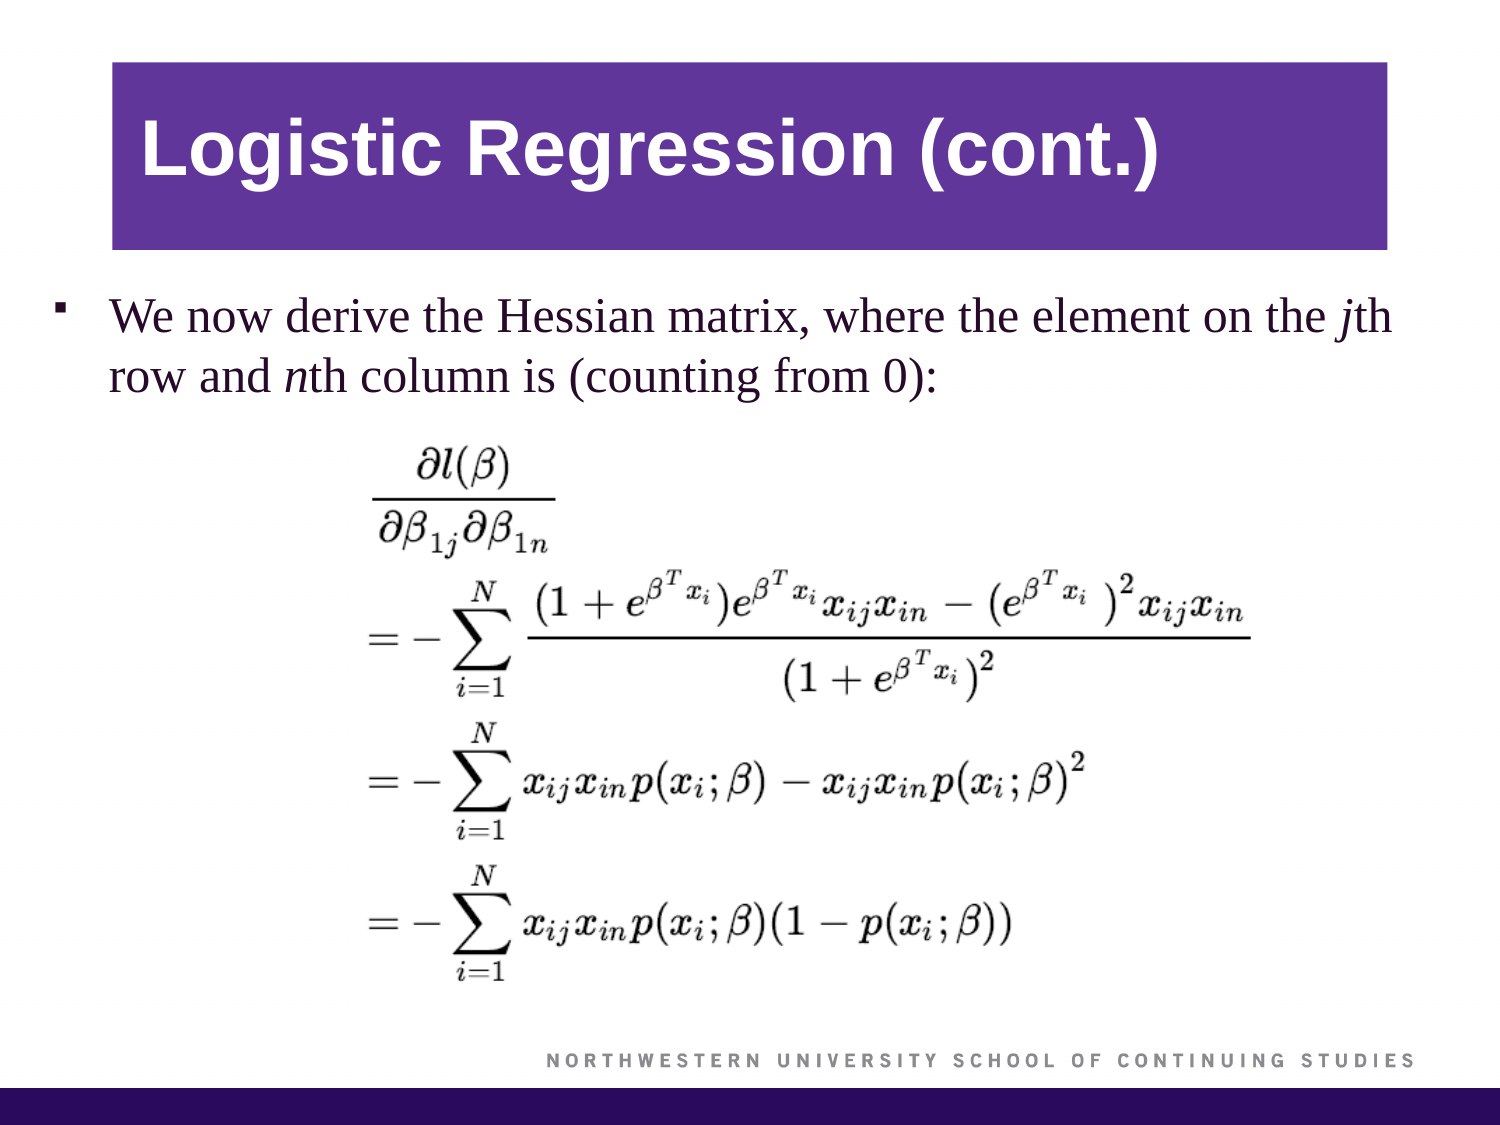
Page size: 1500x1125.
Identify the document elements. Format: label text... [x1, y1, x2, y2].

picture [0, 0, 1500, 1125]
title Logistic Regression (cont.) [125, 50, 1400, 238]
list We now derive the Hessian matrix, where the element on the jth row and nth column is (counting from 0): [37, 275, 1475, 950]
